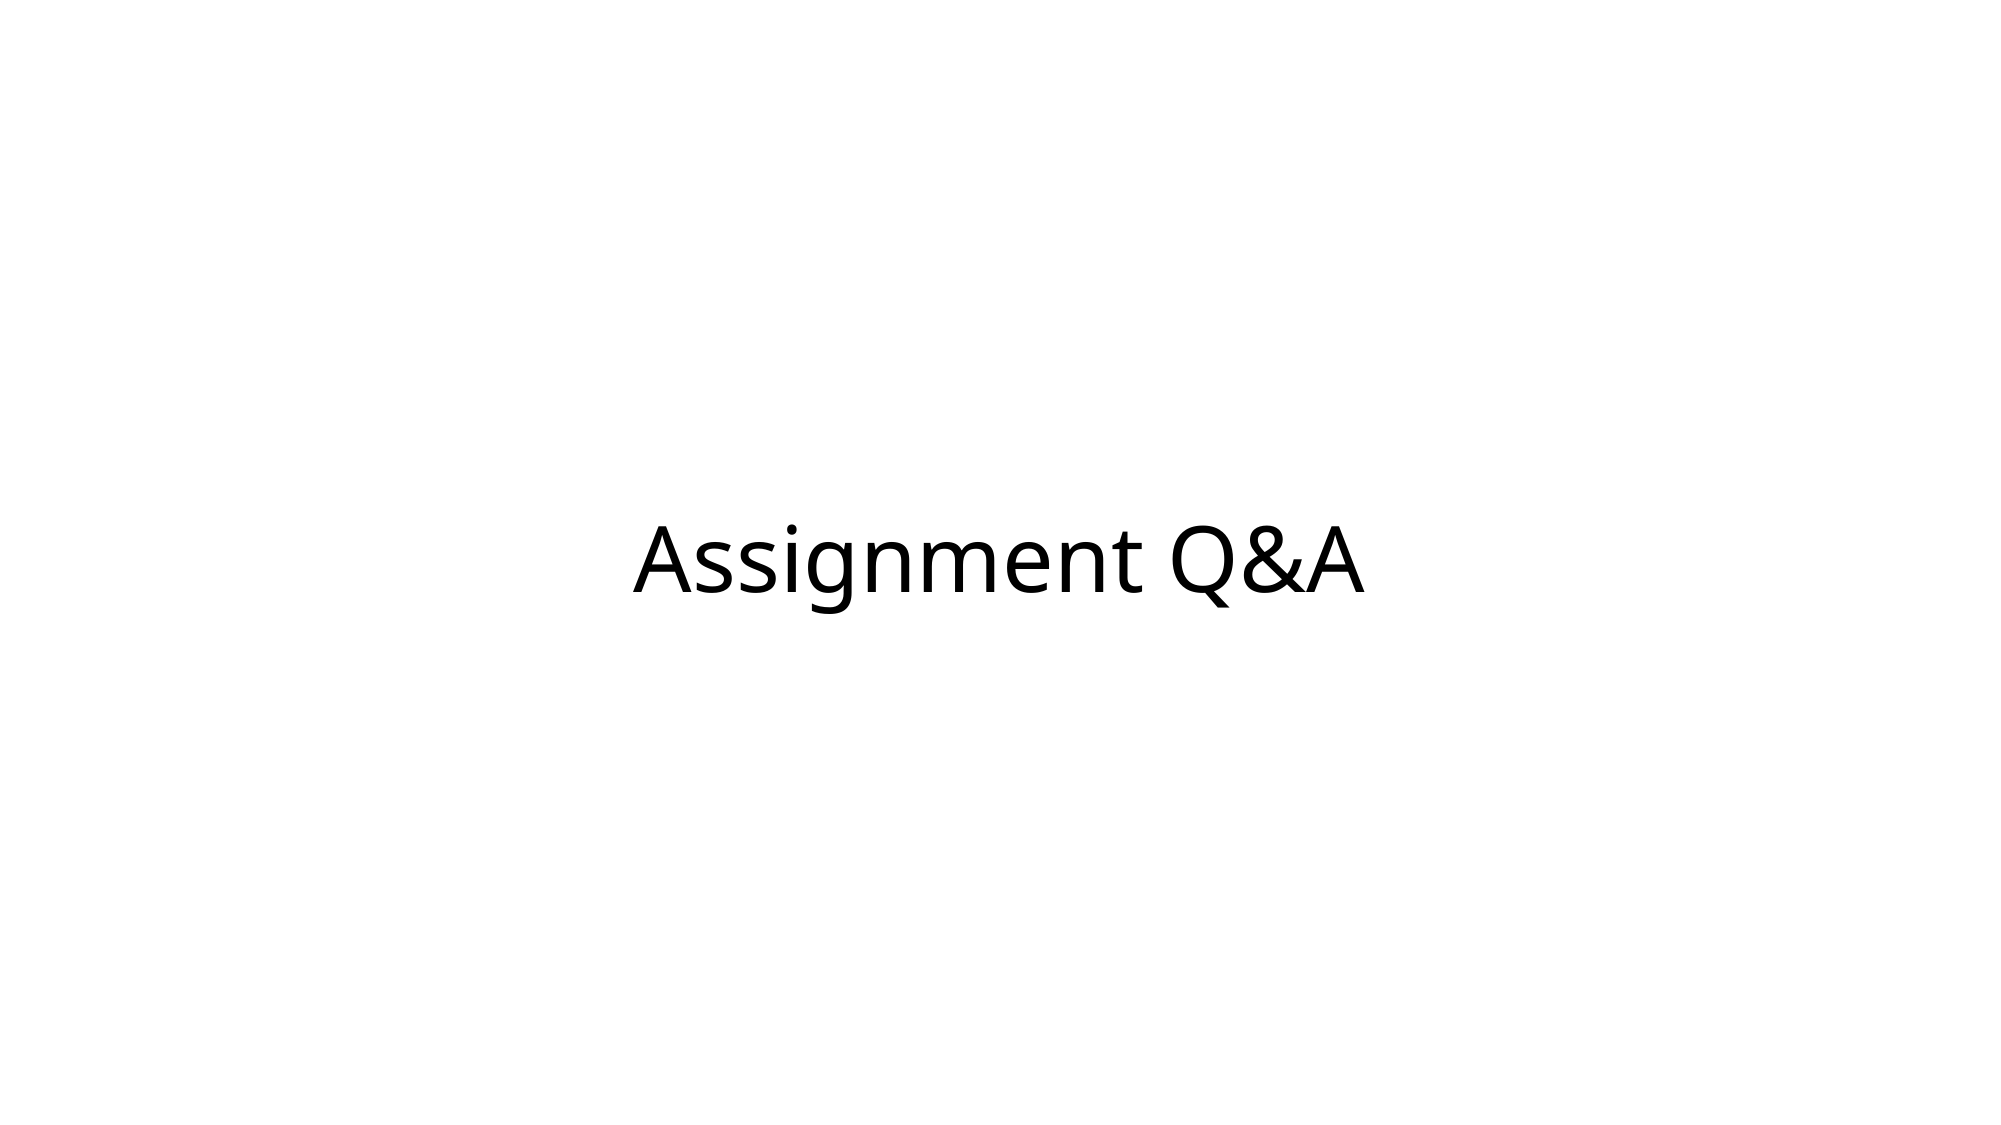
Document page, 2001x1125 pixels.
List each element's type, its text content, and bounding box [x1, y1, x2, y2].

list Assignment Q&A [137, 503, 1863, 622]
